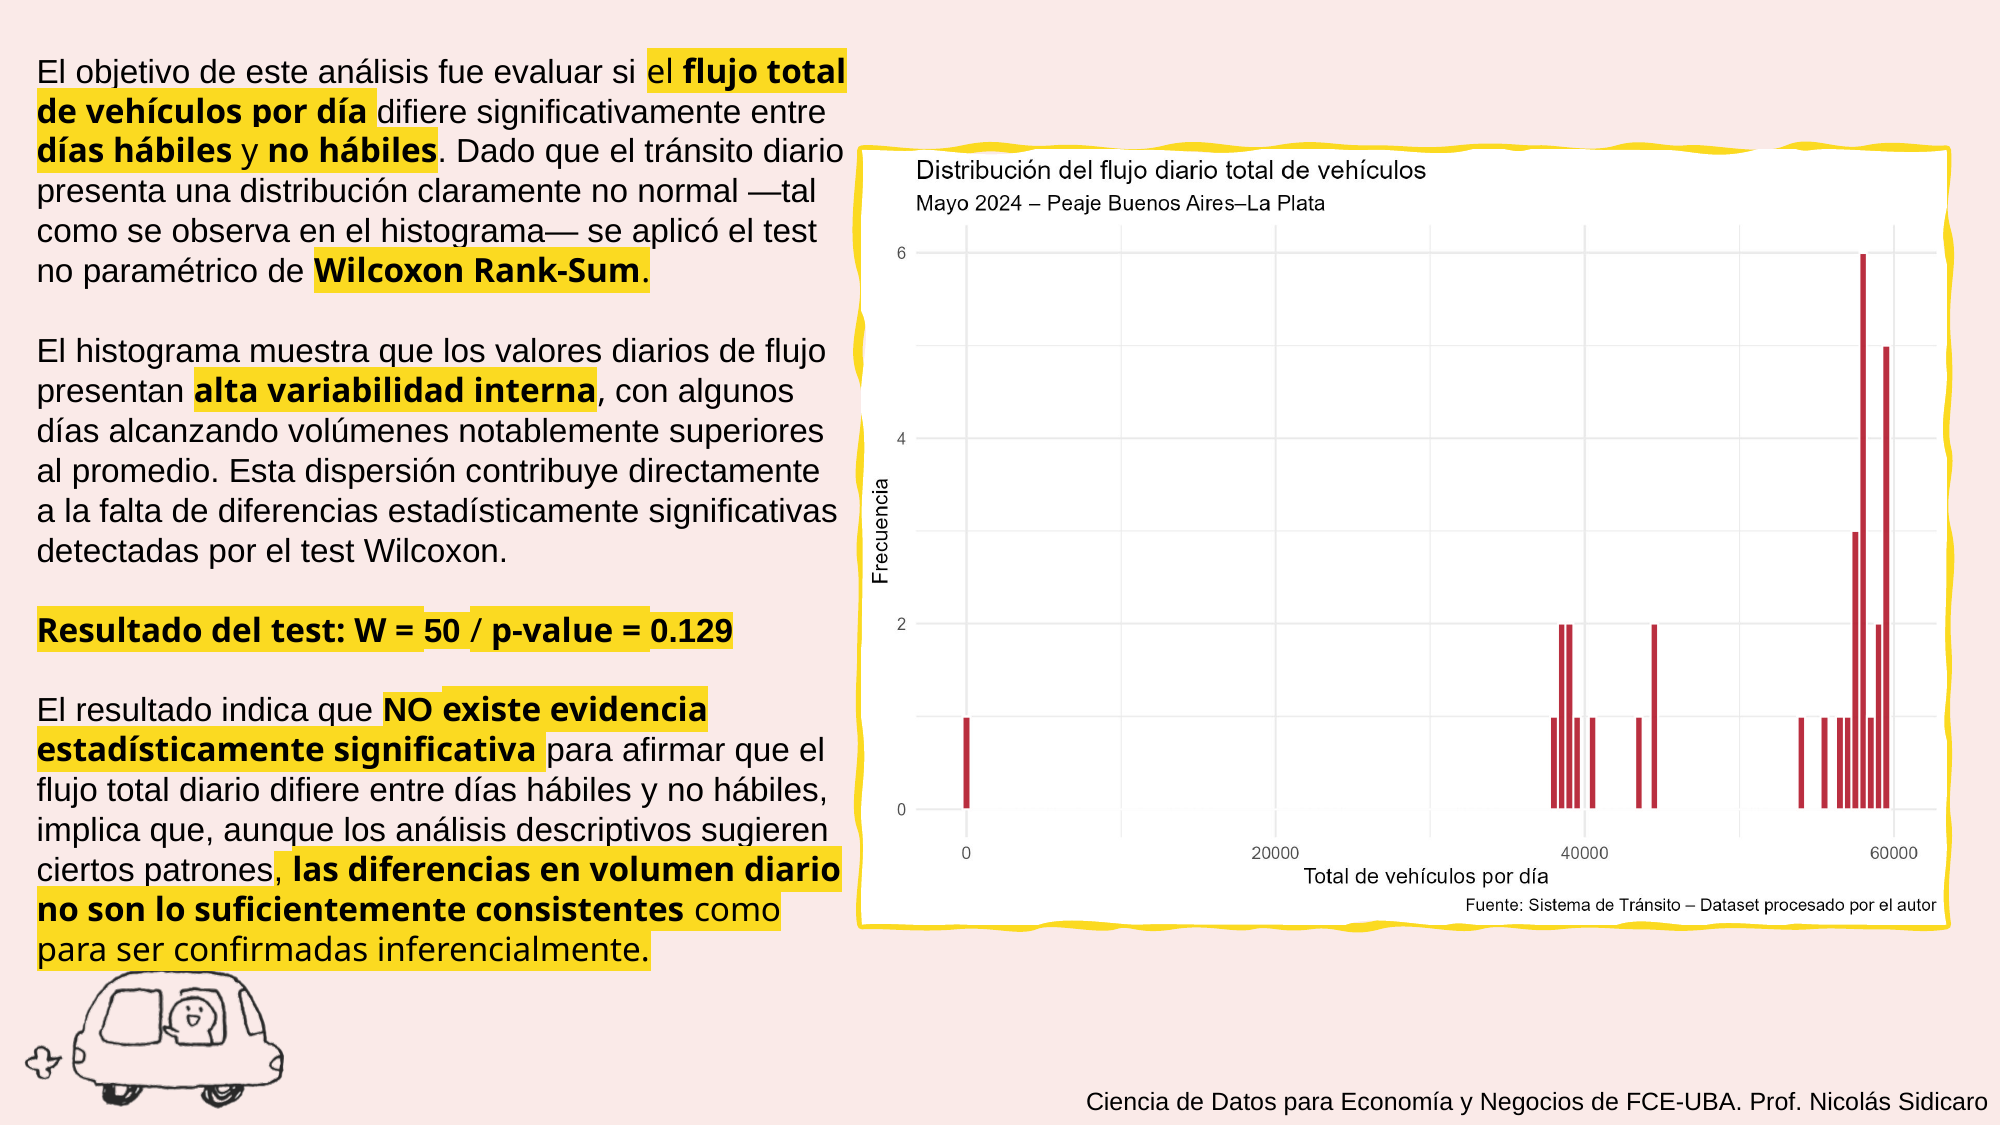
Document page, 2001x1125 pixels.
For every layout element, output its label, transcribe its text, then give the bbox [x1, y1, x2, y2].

picture [861, 149, 1947, 926]
text_box El objetivo de este análisis fue evaluar si el flujo total de vehículos por día difiere significativamente entre días hábiles y no hábiles. Dado que el tránsito diario presenta una distribución claramente no normal —tal como se observa en el histograma— se aplicó el test no paramétrico de Wilcoxon Rank-Sum. El histograma muestra que los valores diarios de flujo presentan alta variabilidad interna, con algunos días alcanzando volúmenes notablemente superiores al promedio. Esta dispersión contribuye directamente a la falta de diferencias estadísticamente significativas detectadas por el test Wilcoxon. Resultado del test: W = 50 / p-value = 0.129 El resultado indica que NO existe evidencia estadísticamente significativa para afirmar que el flujo total diario difiere entre días hábiles y no hábiles, implica que, aunque los análisis descriptivos sugieren ciertos patrones, las diferencias en volumen diario no son lo suficientemente consistentes como para ser confirmadas inferencialmente. [21, 42, 862, 1021]
picture [19, 905, 295, 1125]
footer Ciencia de Datos para Economía y Negocios de FCE-UBA. Prof. Nicolás Sidicaro [1058, 1076, 2000, 1125]
